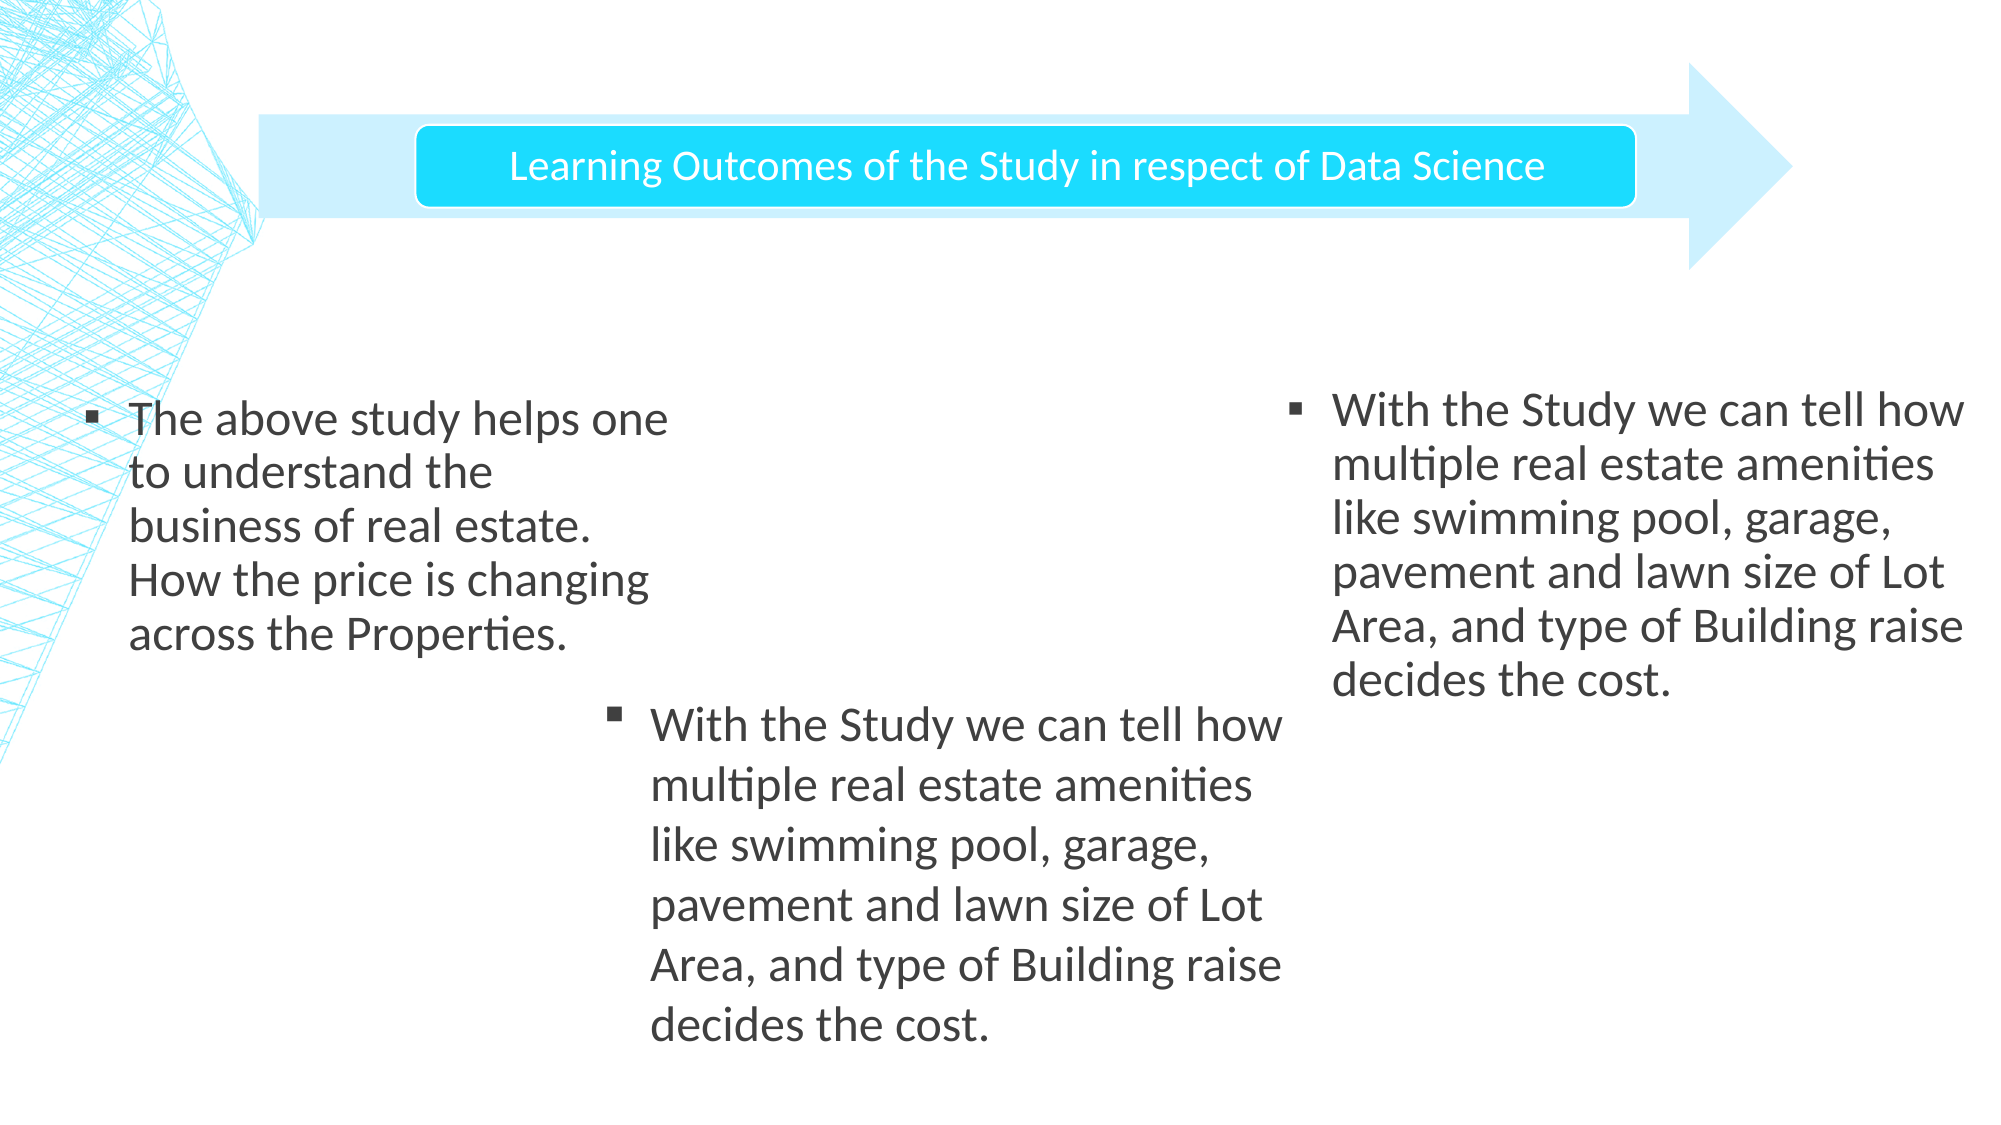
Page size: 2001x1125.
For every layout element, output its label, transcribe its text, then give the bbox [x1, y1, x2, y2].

list With the Study we can tell how multiple real estate amenities like swimming pool, garage, pavement and lawn size of Lot Area, and type of Building raise decides the cost. [1271, 375, 2000, 1027]
picture [0, 0, 2001, 1125]
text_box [123, 62, 1929, 270]
list The above study helps one to understand the business of real estate. How the price is changing across the Properties. [68, 384, 687, 701]
text_box With the Study we can tell how multiple real estate amenities like swimming pool, garage, pavement and lawn size of Lot Area, and type of Building raise decides the cost. [588, 683, 1314, 1104]
